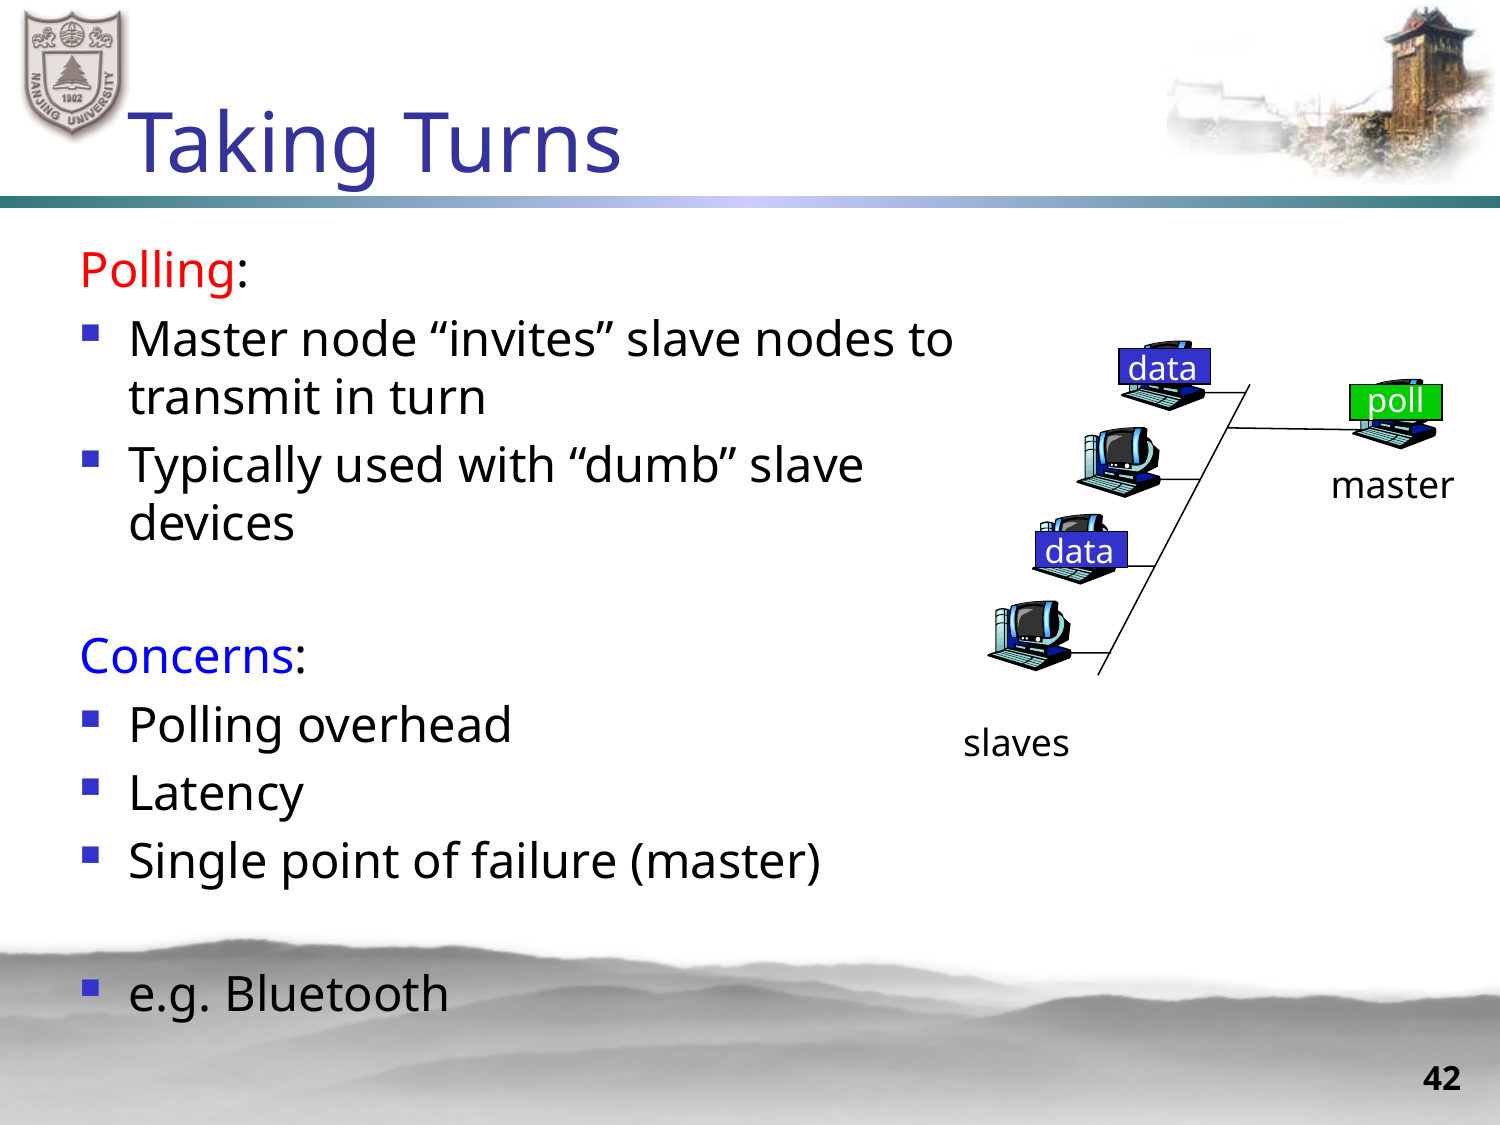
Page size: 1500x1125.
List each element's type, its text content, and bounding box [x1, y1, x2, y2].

list Polling: Master node “invites” slave nodes to transmit in turn Typically used with “dumb” slave devices Concerns: Polling overhead Latency Single point of failure (master) e.g. Bluetooth [64, 231, 985, 1036]
picture [1167, 4, 1495, 54]
title Taking Turns [111, 54, 1500, 197]
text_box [948, 339, 1470, 772]
picture [0, 0, 144, 144]
slide_number 42 [1163, 1034, 1477, 1111]
picture [0, 928, 1500, 1125]
